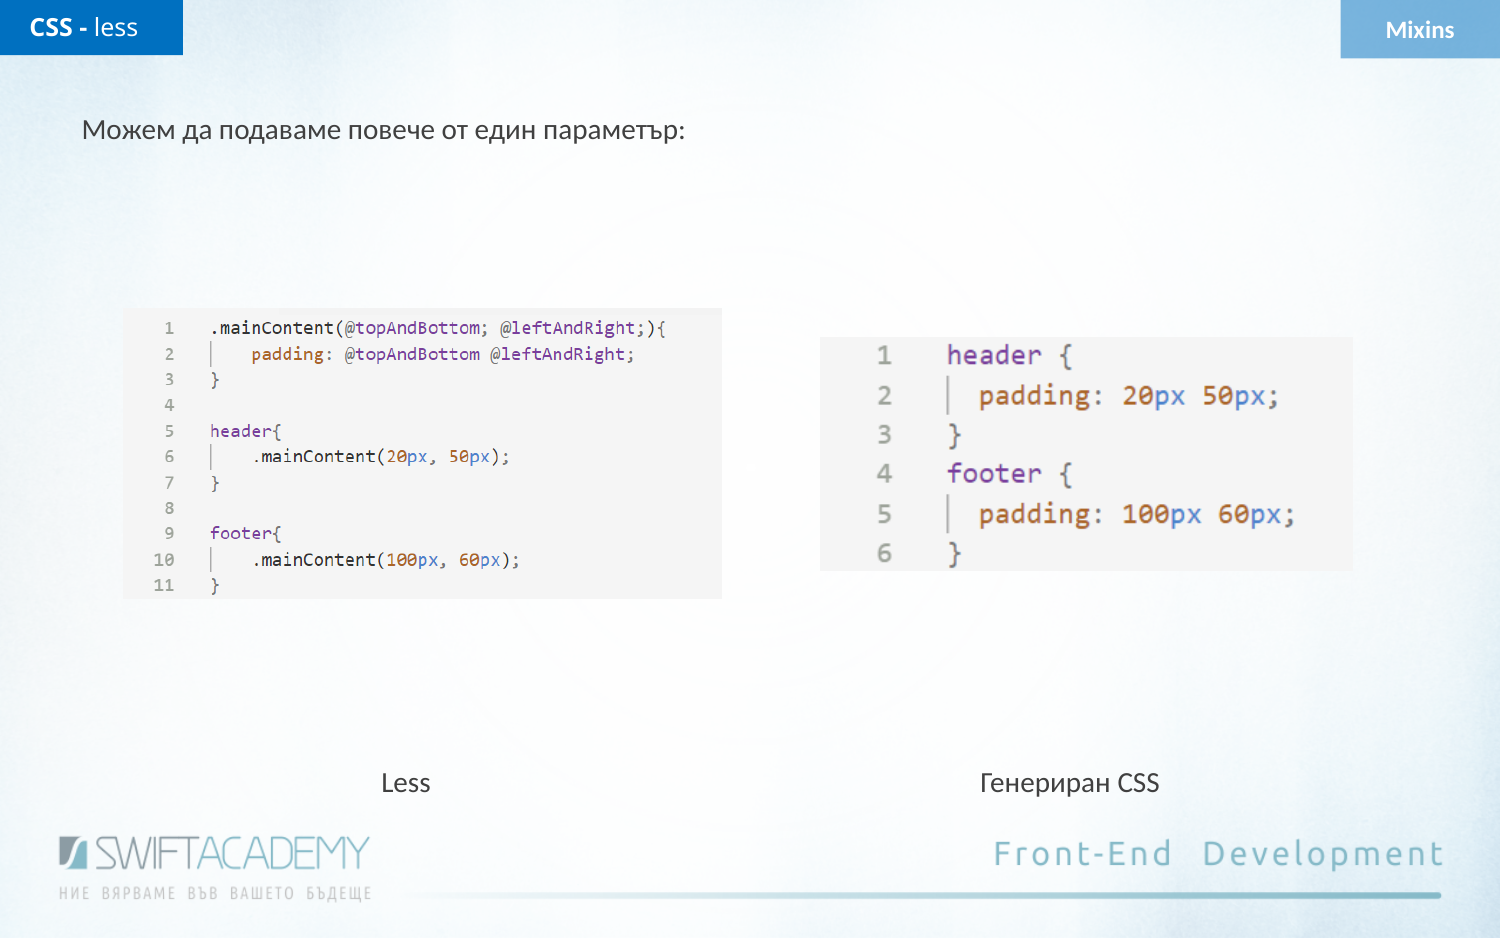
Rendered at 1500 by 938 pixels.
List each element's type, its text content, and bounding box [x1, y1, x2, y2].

text_box Генериран CSS [888, 755, 1253, 806]
text_box [0, 0, 184, 56]
picture [820, 337, 1353, 571]
text_box [1340, 52, 1500, 59]
text_box [1340, 0, 1500, 6]
text_box CSS - less [14, 4, 183, 49]
text_box Можем да подаваме повече от един параметър: [66, 102, 1426, 153]
picture [123, 308, 722, 599]
text_box Less [223, 755, 589, 806]
text_box Mixins [1340, 6, 1500, 52]
